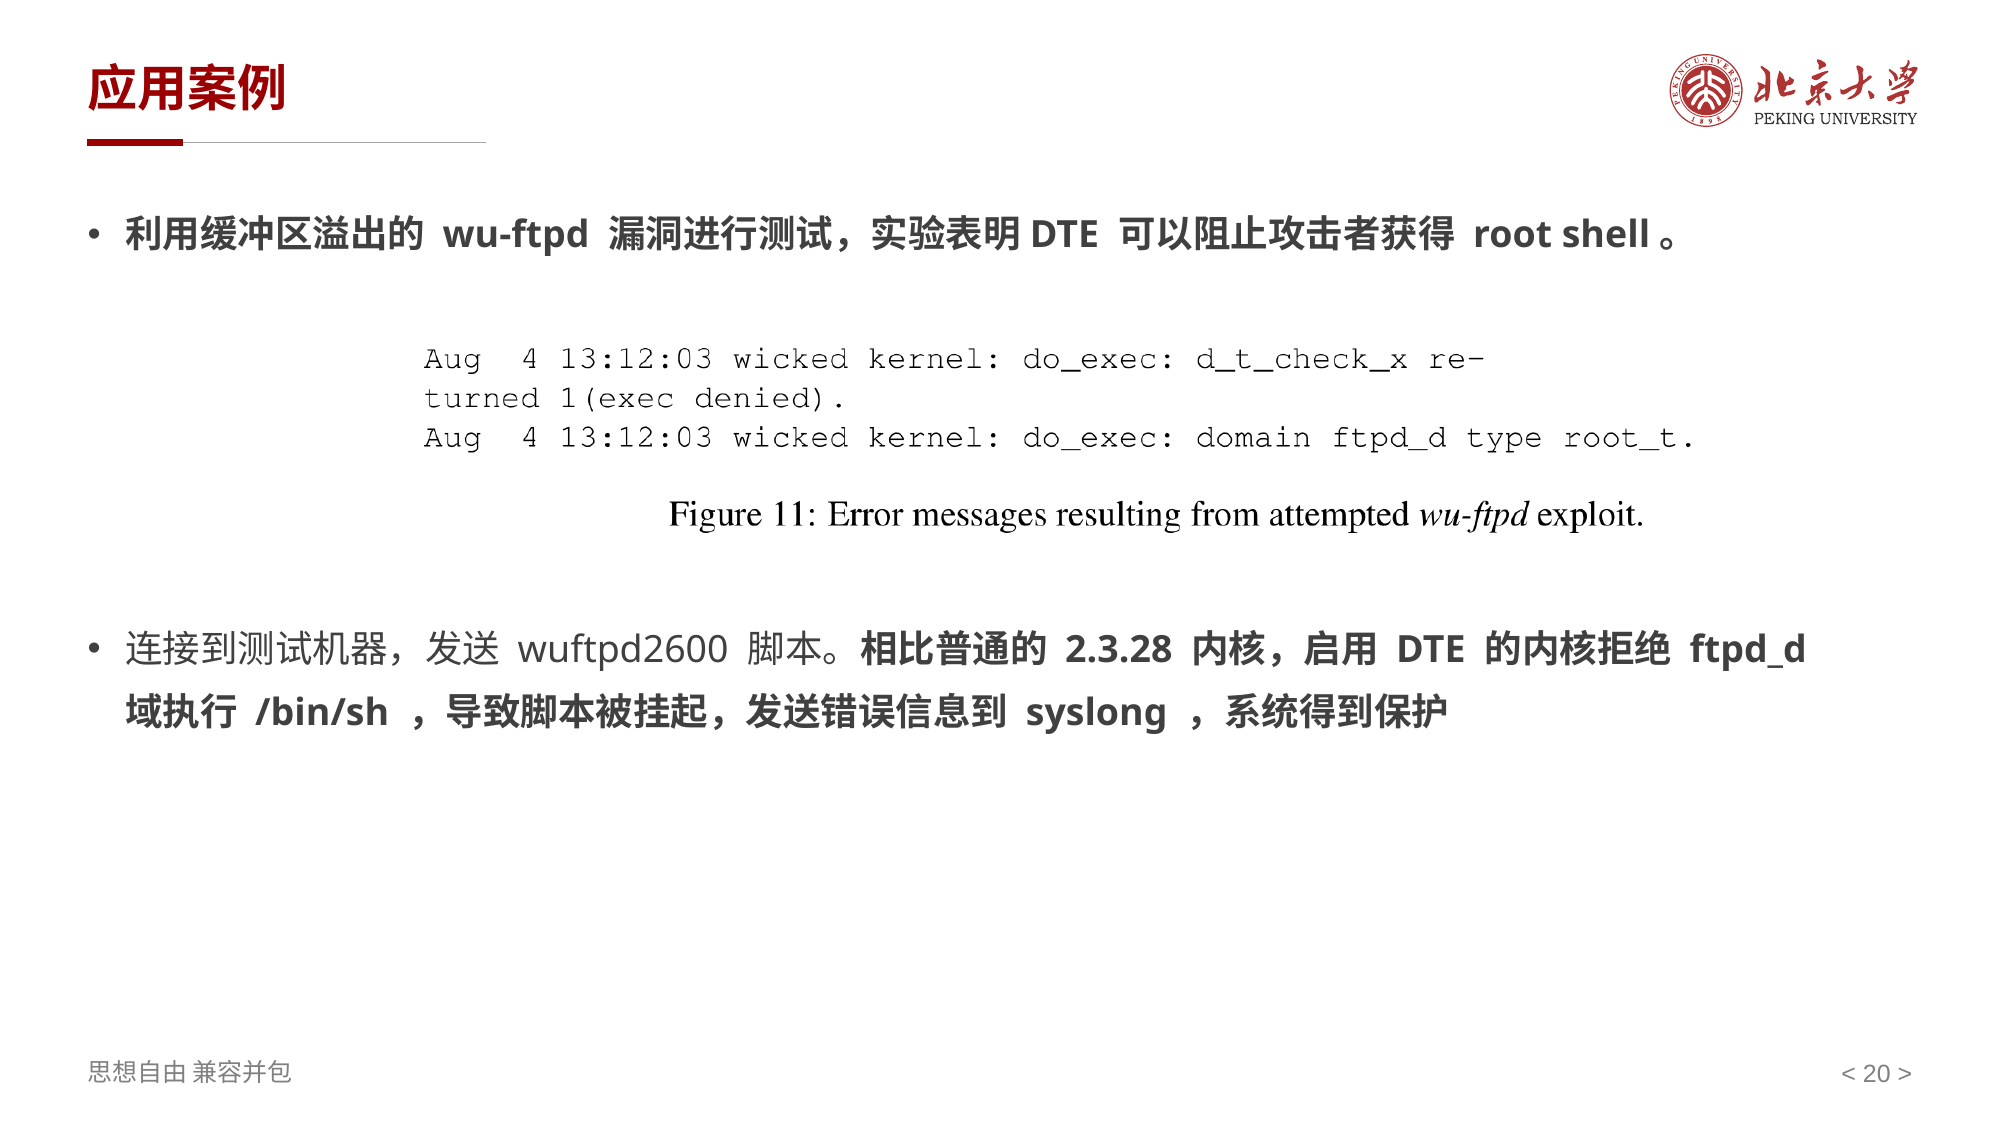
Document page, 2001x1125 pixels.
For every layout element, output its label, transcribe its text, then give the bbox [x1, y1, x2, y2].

picture [417, 337, 1700, 544]
slide_number < > [1477, 1048, 1928, 1097]
title 应用案例 [72, 39, 1559, 142]
list 利用缓冲区溢出的 wu-ftpd 漏洞进行测试，实验表明DTE 可以阻止攻击者获得 root shell。 连接到测试机器，发送 wuftpd2600 脚本。相比普通的 2.3.28 内核，启用 DTE 的内核拒绝 ftpd_d 域执行 /bin/sh ，导致脚本被挂起，发送错误信息到 syslong ，系统得到保护 [72, 155, 1865, 1033]
